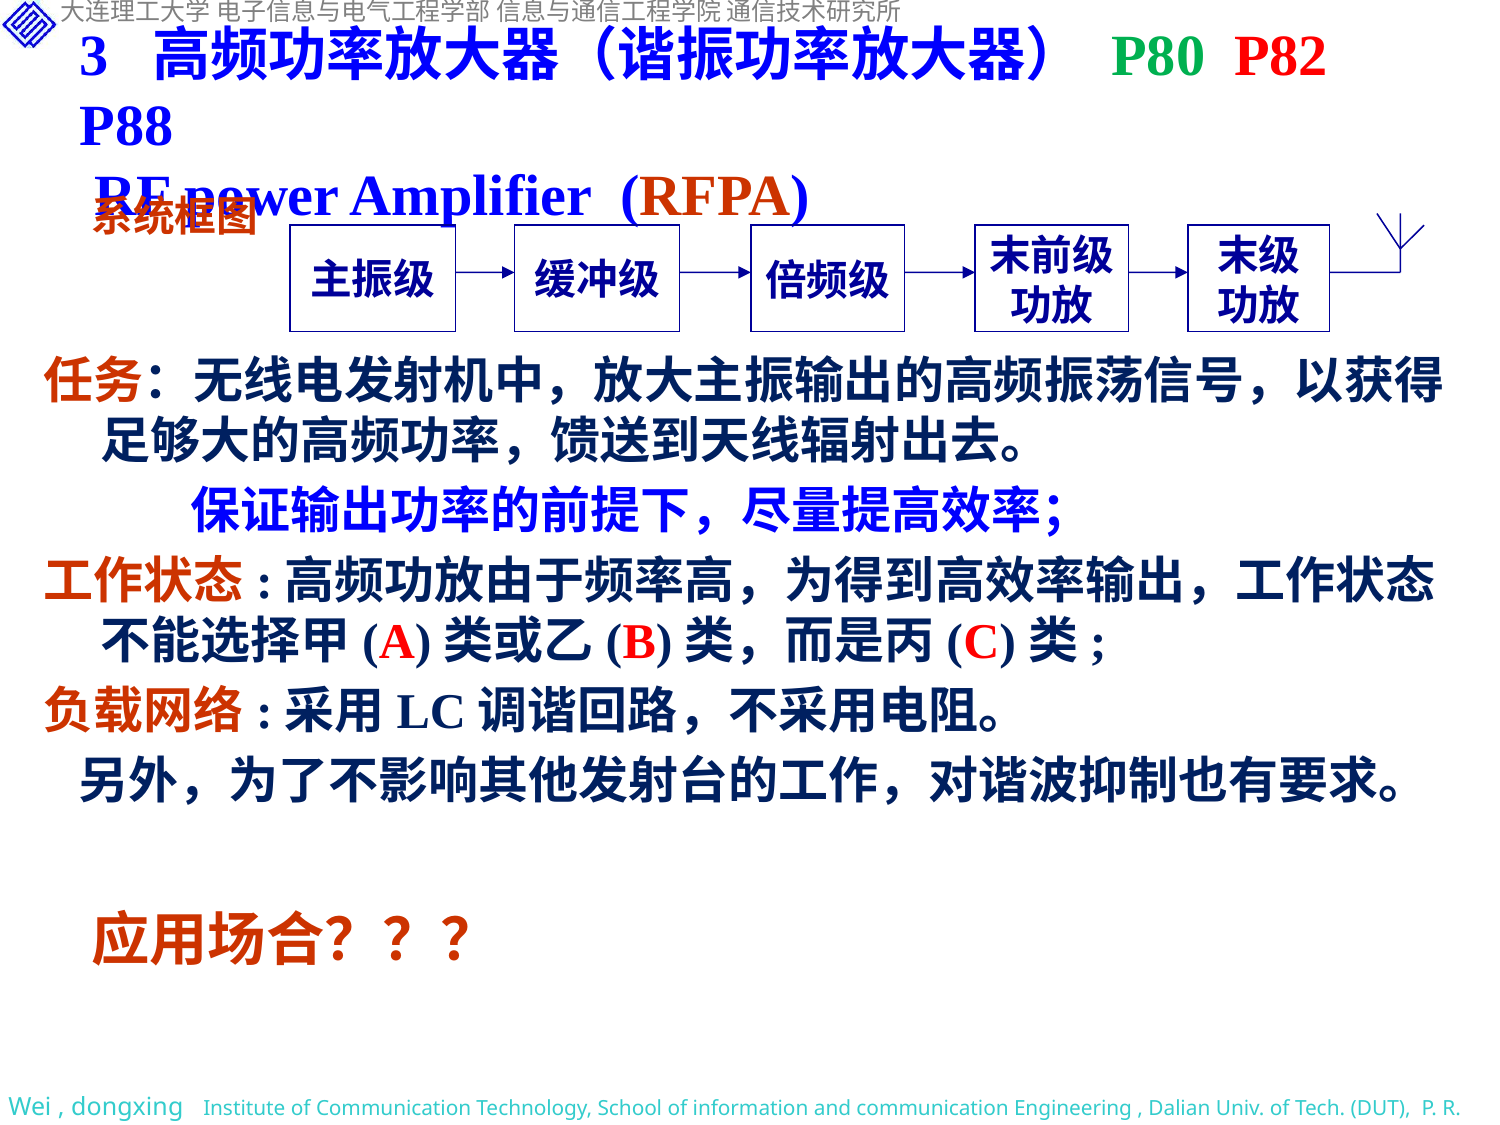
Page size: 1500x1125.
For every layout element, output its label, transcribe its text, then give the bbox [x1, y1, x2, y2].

picture [0, 0, 59, 49]
text_box 任务：无线电发射机中，放大主振输出的高频振荡信号，以获得足够大的高频功率，馈送到天线辐射出去。 保证输出功率的前提下，尽量提高效率； 工作状态:高频功放由于频率高，为得到高效率输出，工作状态不能选择甲(A)类或乙(B)类，而是丙(C)类; 负载网络:采用LC调谐回路，不采用电阻。 另外，为了不影响其他发射台的工作，对谐波抑制也有要求。 [29, 340, 1459, 823]
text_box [289, 213, 1425, 332]
text_box 系统框图 [76, 184, 1037, 244]
title 3 高频功率放大器（谐振功率放大器） P80 P82 P88 RF power Amplifier (RFPA) [64, 31, 1471, 214]
text_box 应用场合？？？ [76, 895, 827, 978]
